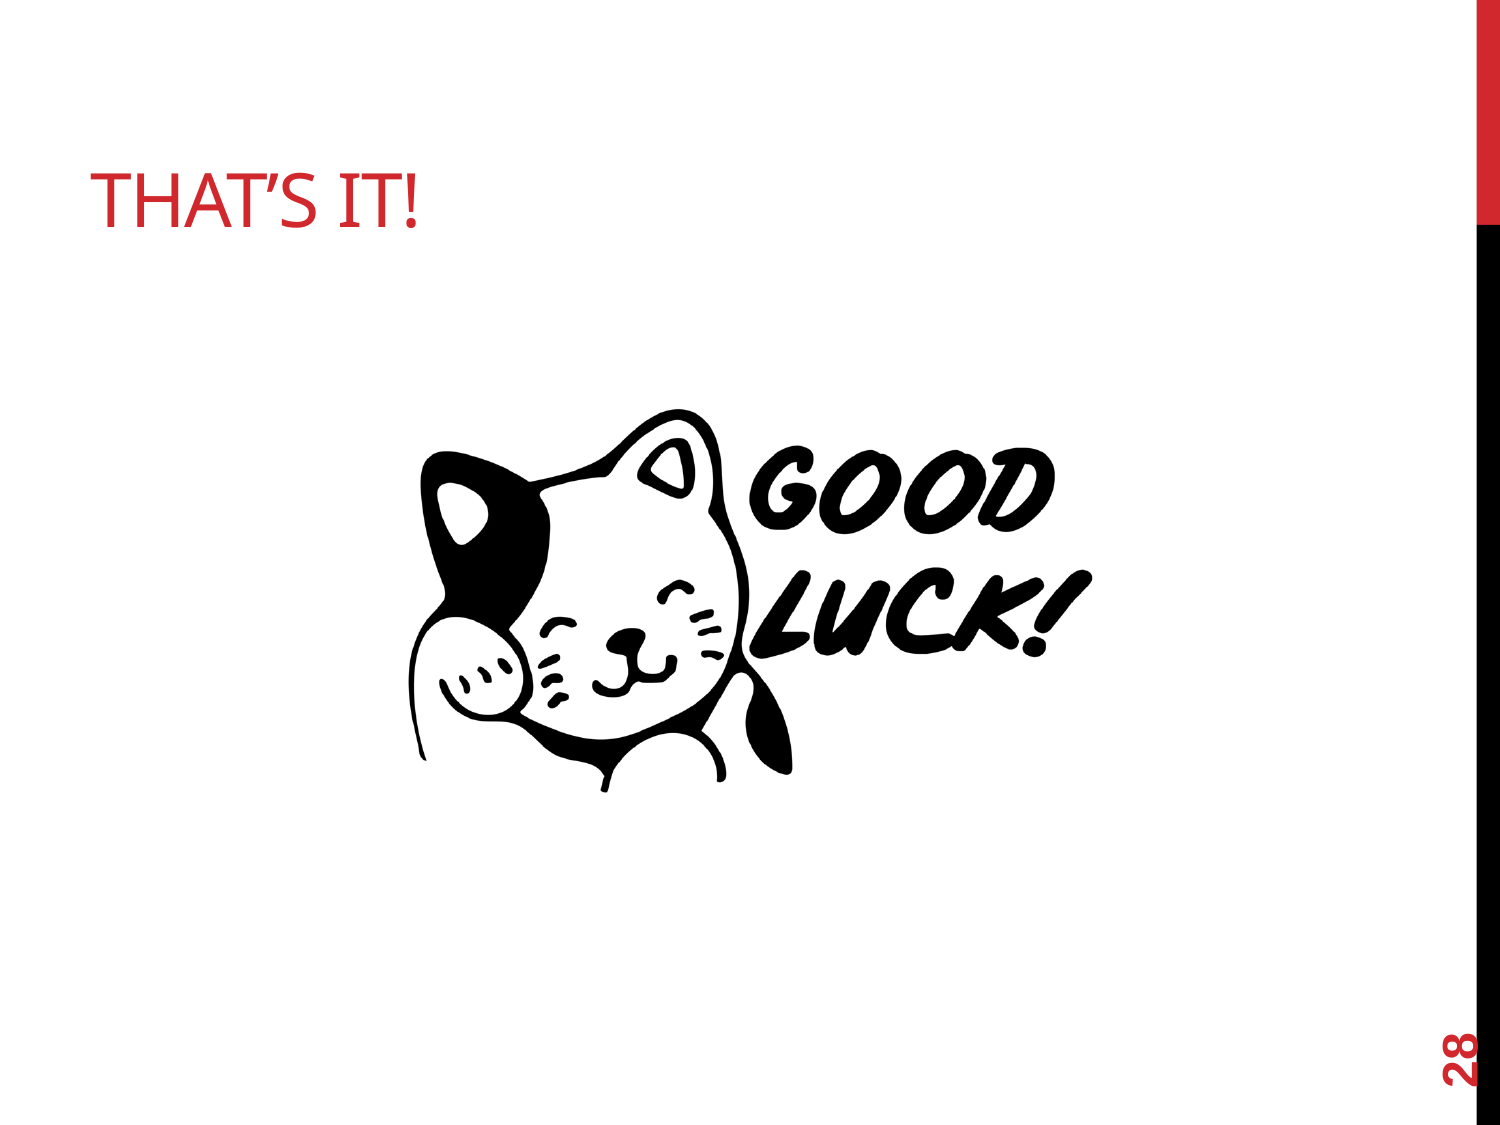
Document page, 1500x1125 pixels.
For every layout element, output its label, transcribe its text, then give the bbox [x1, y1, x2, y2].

slide_number 28 [1427, 887, 1488, 1104]
title That’s it! [75, 25, 1025, 250]
picture [398, 249, 1102, 952]
